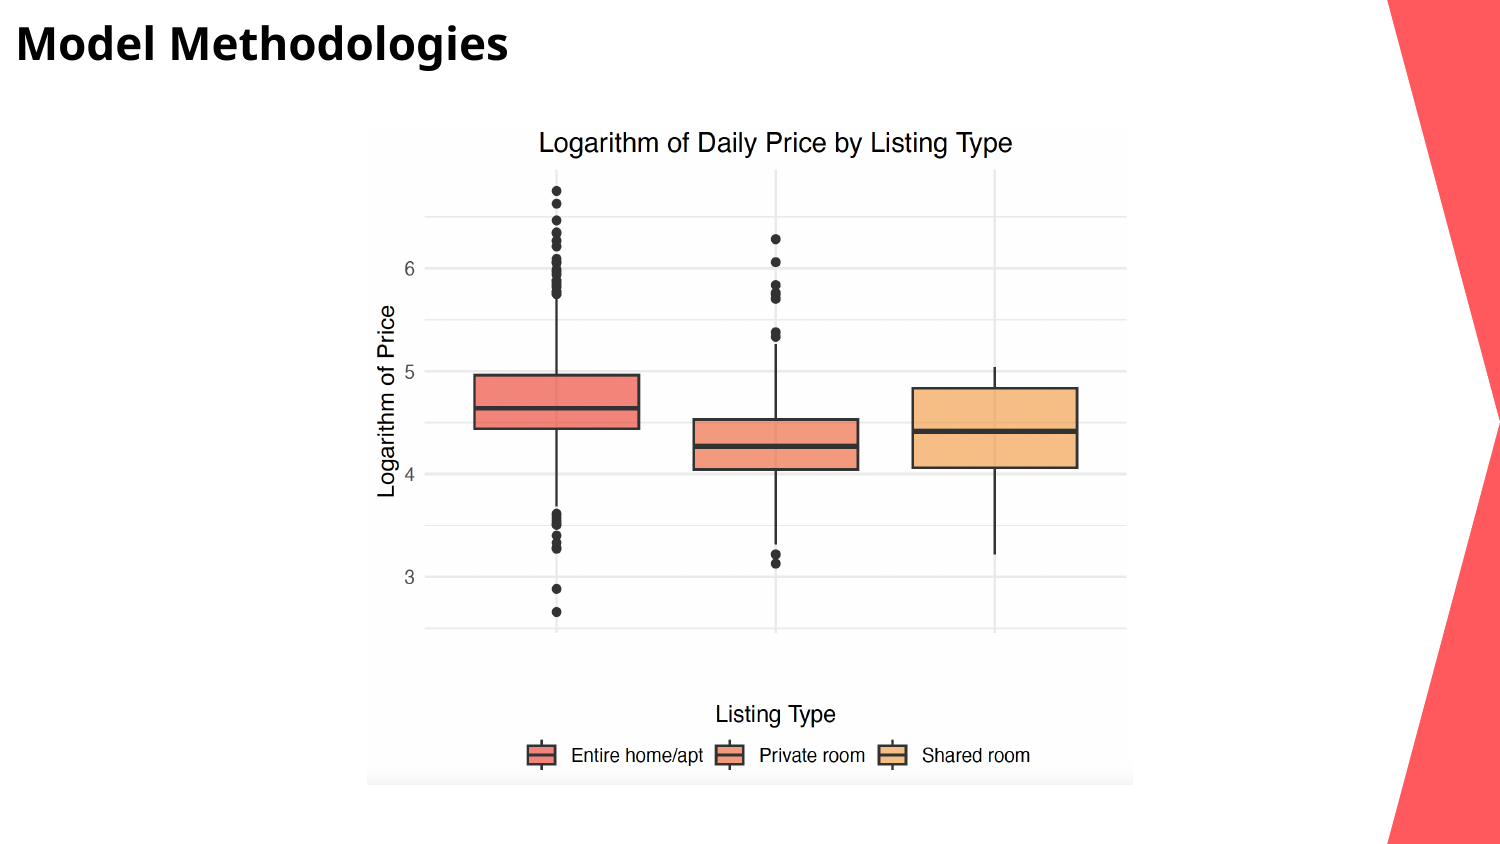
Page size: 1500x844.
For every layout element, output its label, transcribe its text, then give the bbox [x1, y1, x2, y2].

title Model Methodologies [0, 0, 737, 94]
picture [367, 123, 1133, 786]
